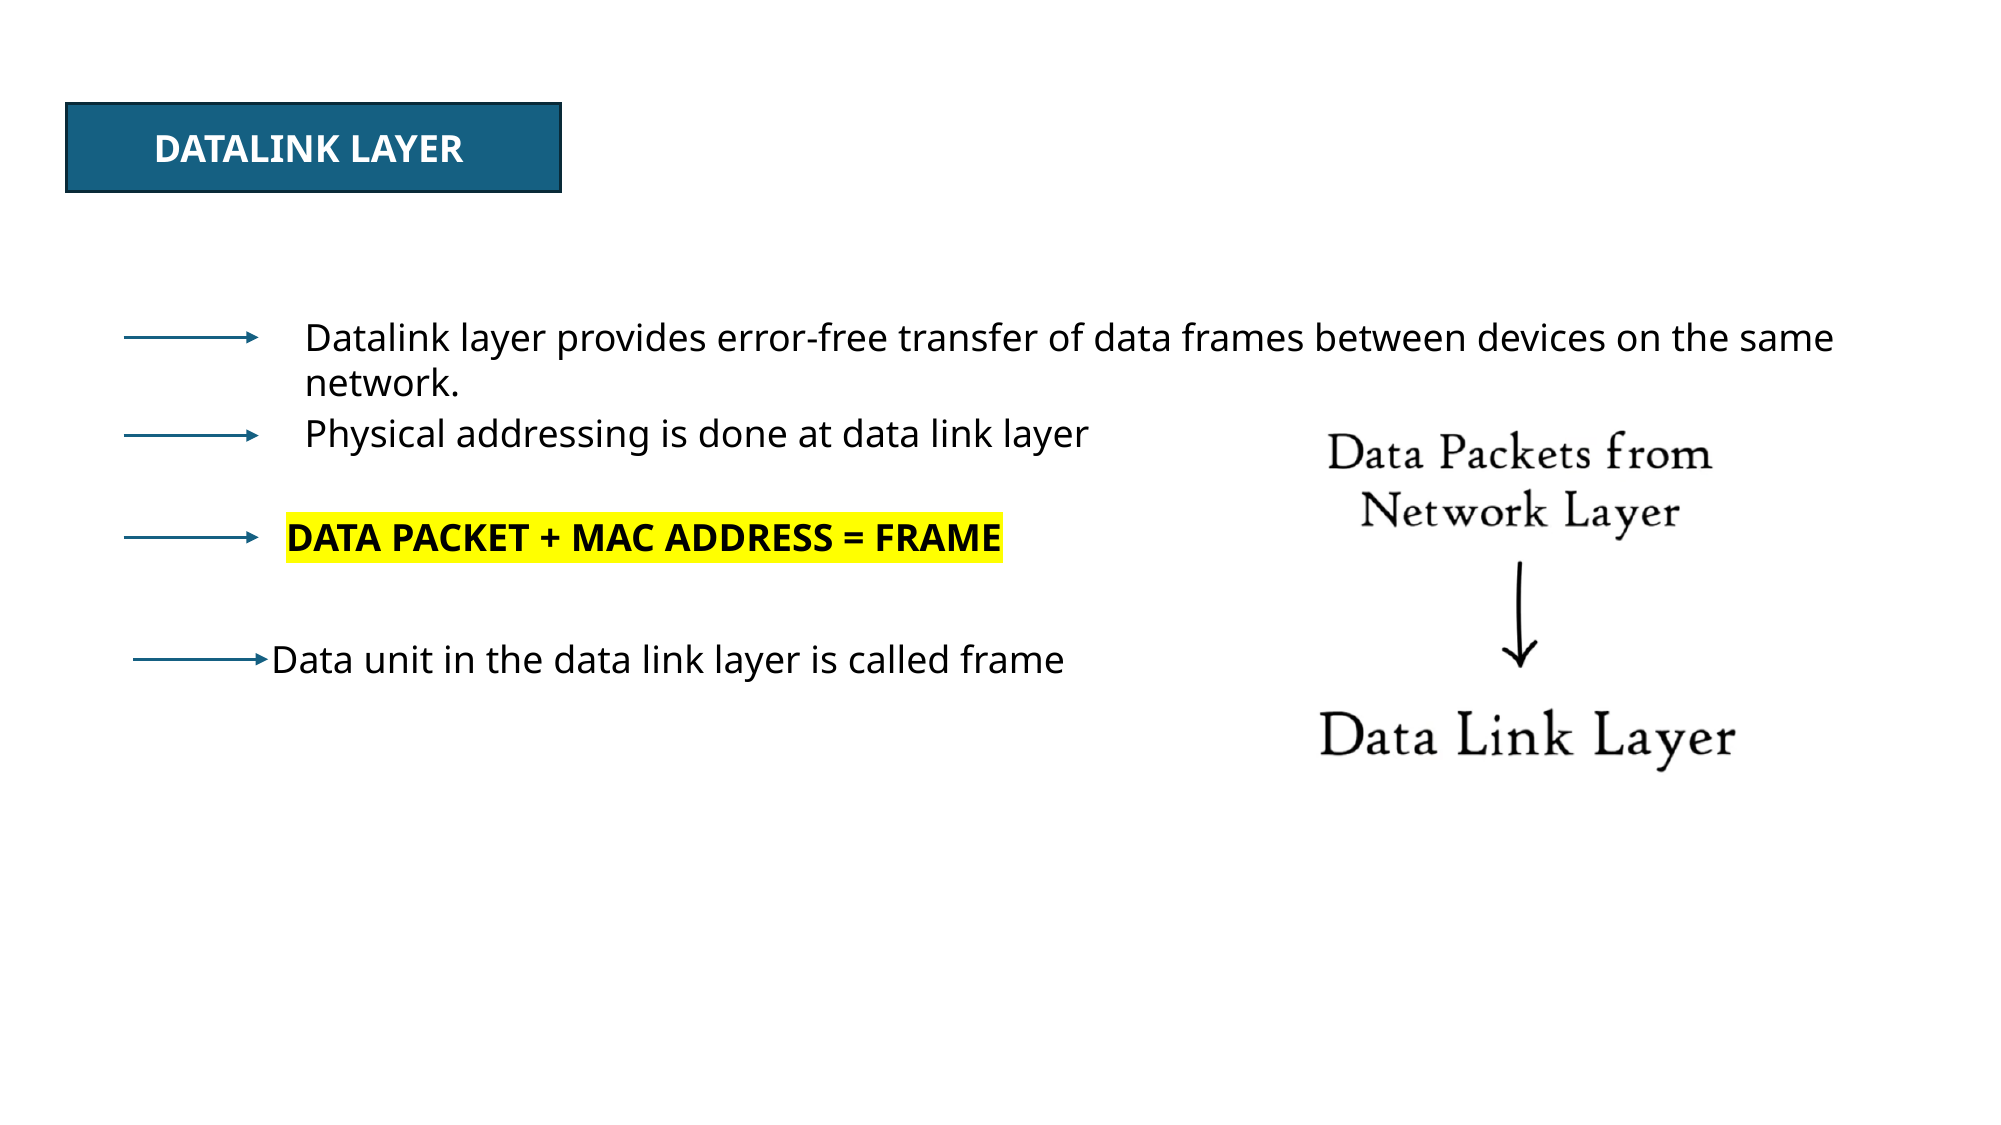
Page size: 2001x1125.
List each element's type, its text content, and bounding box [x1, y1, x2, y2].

text_box Physical addressing is done at data link layer [289, 412, 1257, 463]
text_box DATALINK LAYER [65, 102, 562, 193]
text_box Data unit in the data link layer is called frame [256, 628, 1081, 689]
text_box DATA PACKET + MAC ADDRESS = FRAME [271, 506, 1018, 567]
picture [1257, 367, 1825, 852]
text_box Datalink layer provides error-free transfer of data frames between devices on the same network. [289, 307, 1922, 412]
